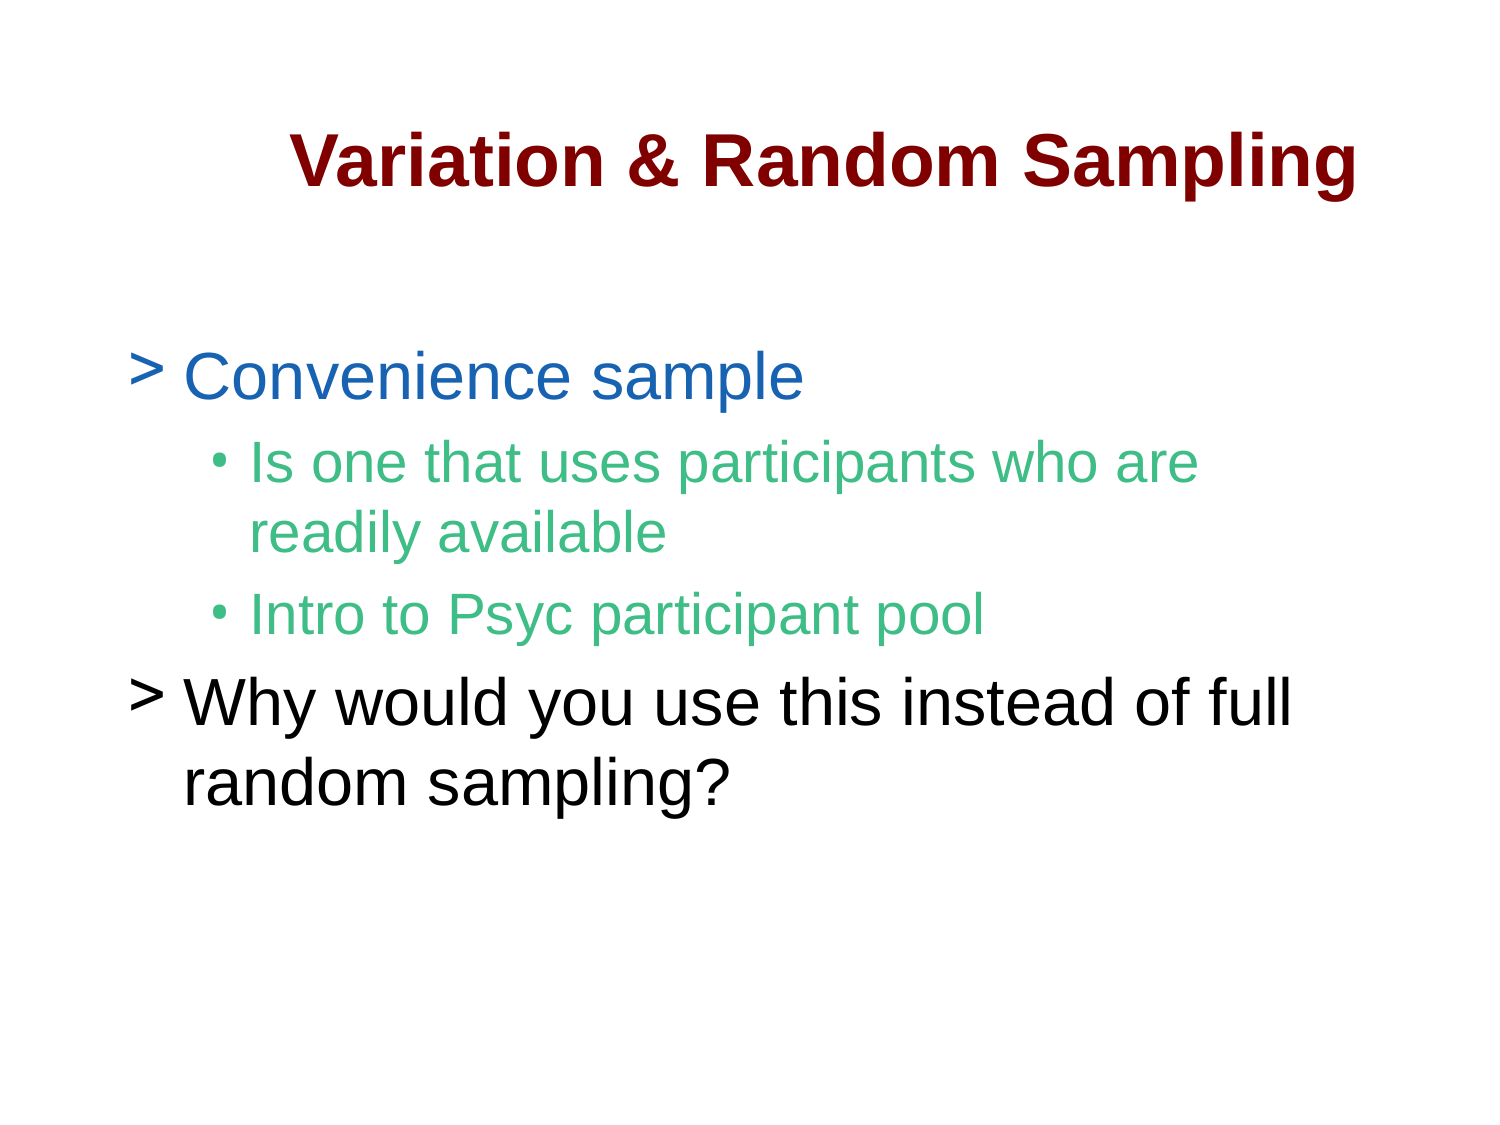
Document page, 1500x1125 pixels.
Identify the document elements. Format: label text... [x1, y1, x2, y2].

title Variation & Random Sampling [187, 112, 1463, 201]
list Convenience sample Is one that uses participants who are readily available Intro to Psyc participant pool Why would you use this instead of full random sampling? [112, 324, 1388, 1001]
